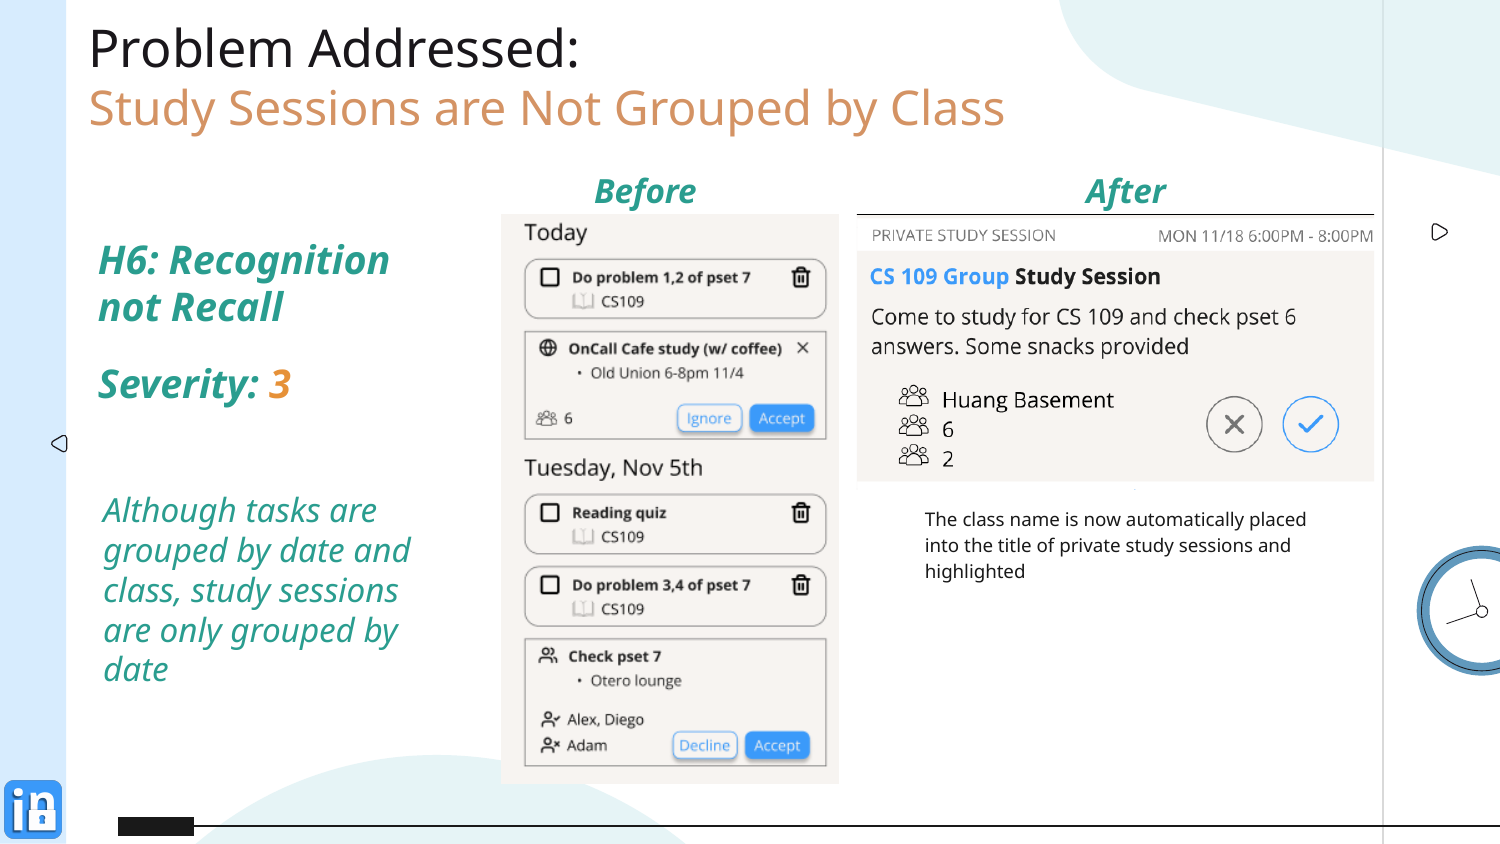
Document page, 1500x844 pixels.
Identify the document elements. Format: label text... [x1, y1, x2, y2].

picture [856, 214, 1375, 490]
text_box Before [579, 153, 762, 213]
text_box H6: Recognition not Recall [82, 195, 456, 333]
text_box The class name is now automatically placed into the title of private study sessions and highlighted [910, 498, 1340, 599]
text_box Severity: 3 [82, 333, 456, 422]
picture [501, 214, 839, 784]
text_box After [1071, 153, 1243, 213]
text_box Although tasks are grouped by date and class, study sessions are only grouped by date [88, 473, 451, 704]
picture [4, 780, 62, 839]
text_box Problem Addressed: Study Sessions are Not Grouped by Class [73, 0, 1478, 180]
